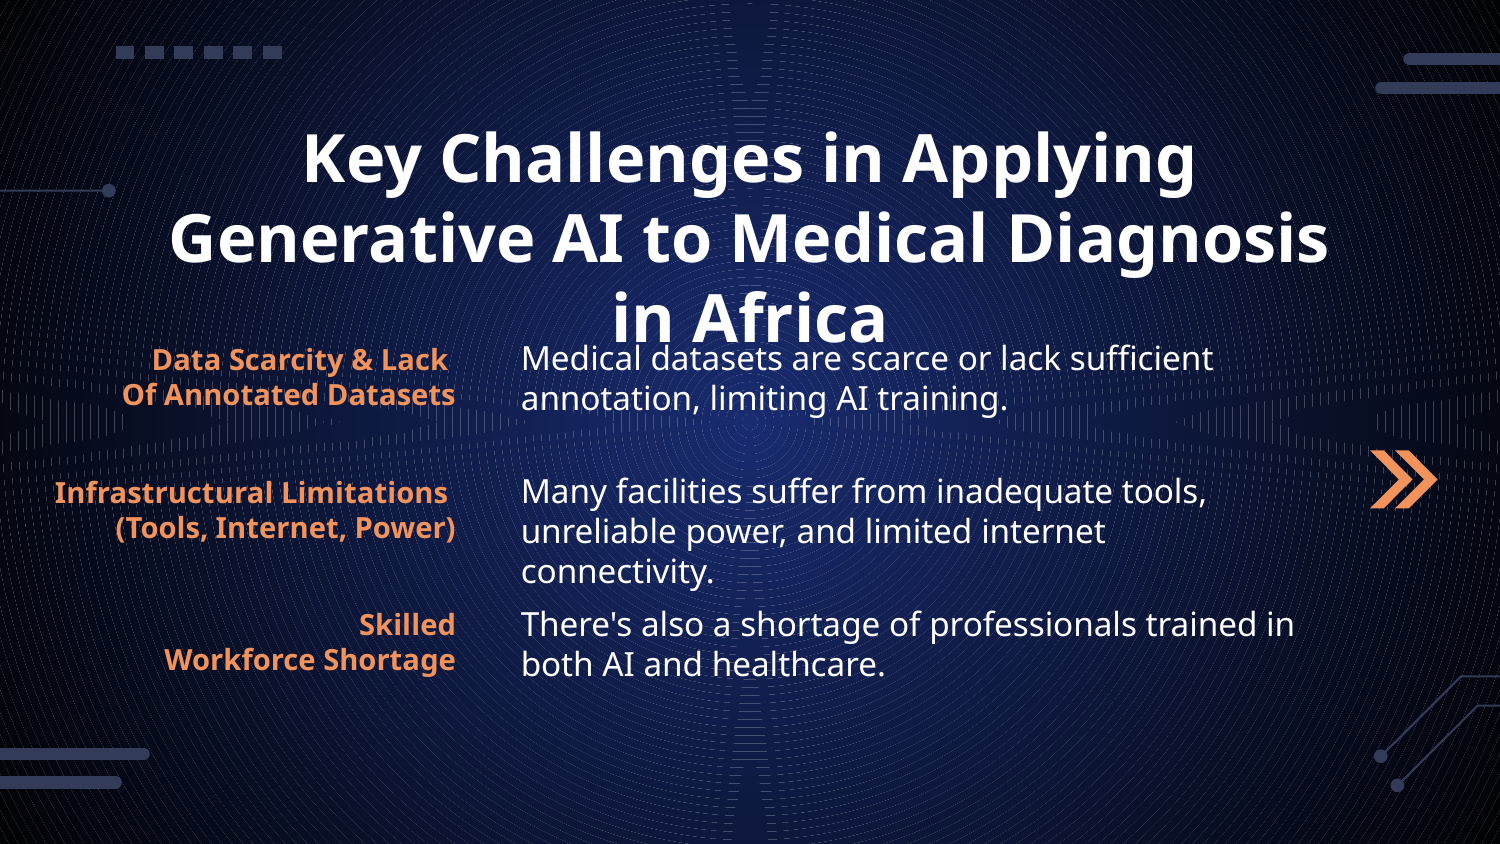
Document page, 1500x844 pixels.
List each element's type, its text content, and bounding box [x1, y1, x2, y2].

title Key Challenges in Applying Generative AI to Medical Diagnosis in Africa [149, 100, 1351, 293]
text_box Many facilities suffer from inadequate tools, unreliable power, and limited internet connectivity. [505, 455, 1319, 559]
text_box There's also a shortage of professionals trained in both AI and healthcare. [505, 588, 1319, 692]
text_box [1369, 450, 1438, 509]
subtitle Medical datasets are scarce or lack sufficient annotation, limiting AI training. [505, 322, 1319, 426]
subtitle Skilled Workforce Shortage [52, 612, 472, 692]
subtitle Data Scarcity & Lack Of Annotated Datasets [52, 346, 472, 427]
subtitle Infrastructural Limitations (Tools, Internet, Power) [0, 479, 472, 560]
